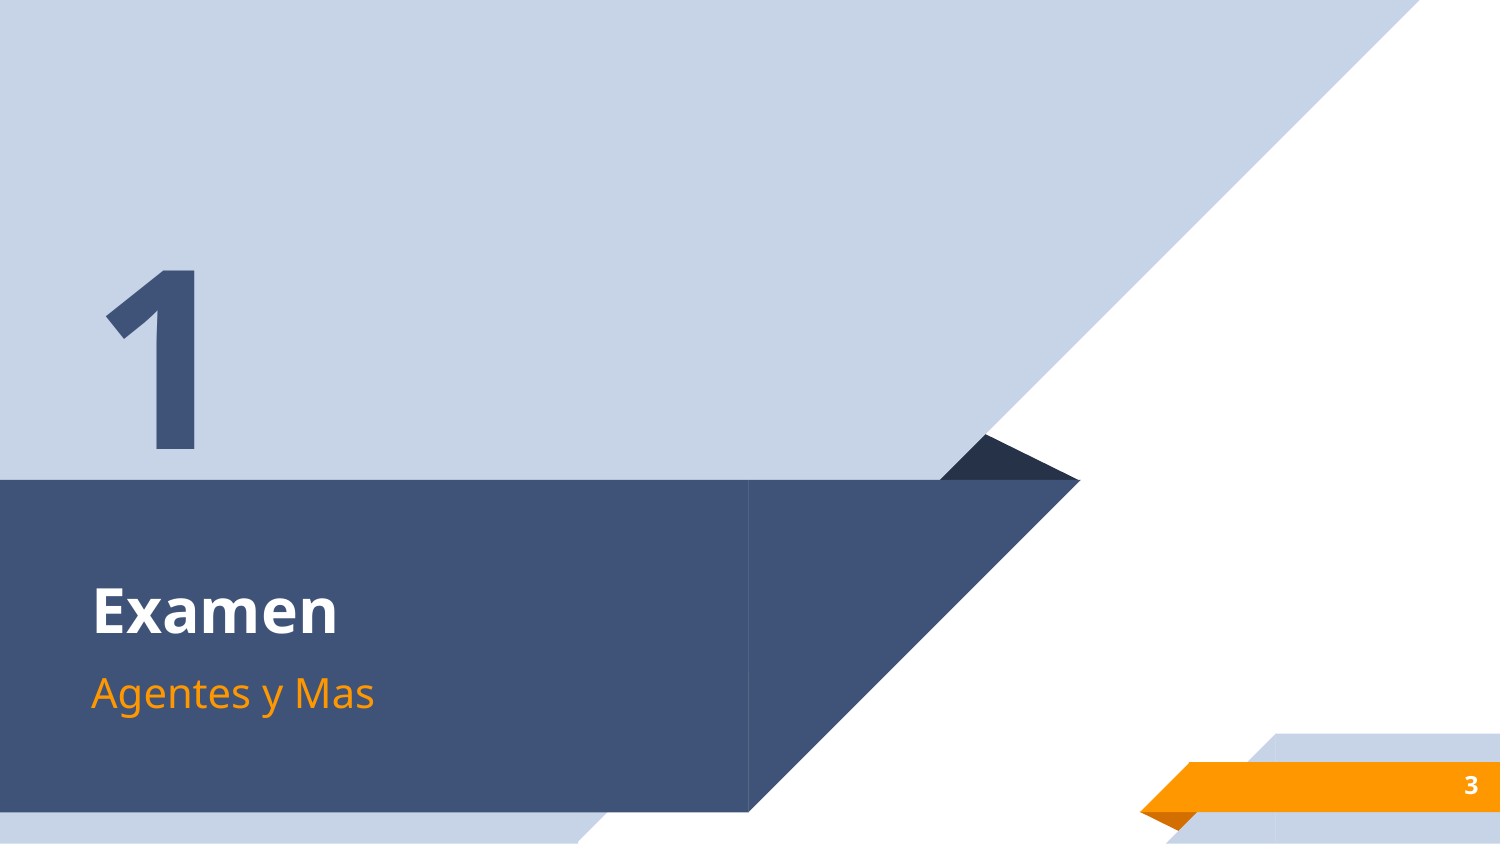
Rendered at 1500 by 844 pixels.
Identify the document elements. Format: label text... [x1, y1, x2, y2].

subtitle Agentes y Mas [76, 652, 748, 781]
title Examen [76, 470, 748, 652]
text_box 1 [76, 0, 434, 515]
slide_number 3 [1249, 760, 1494, 813]
